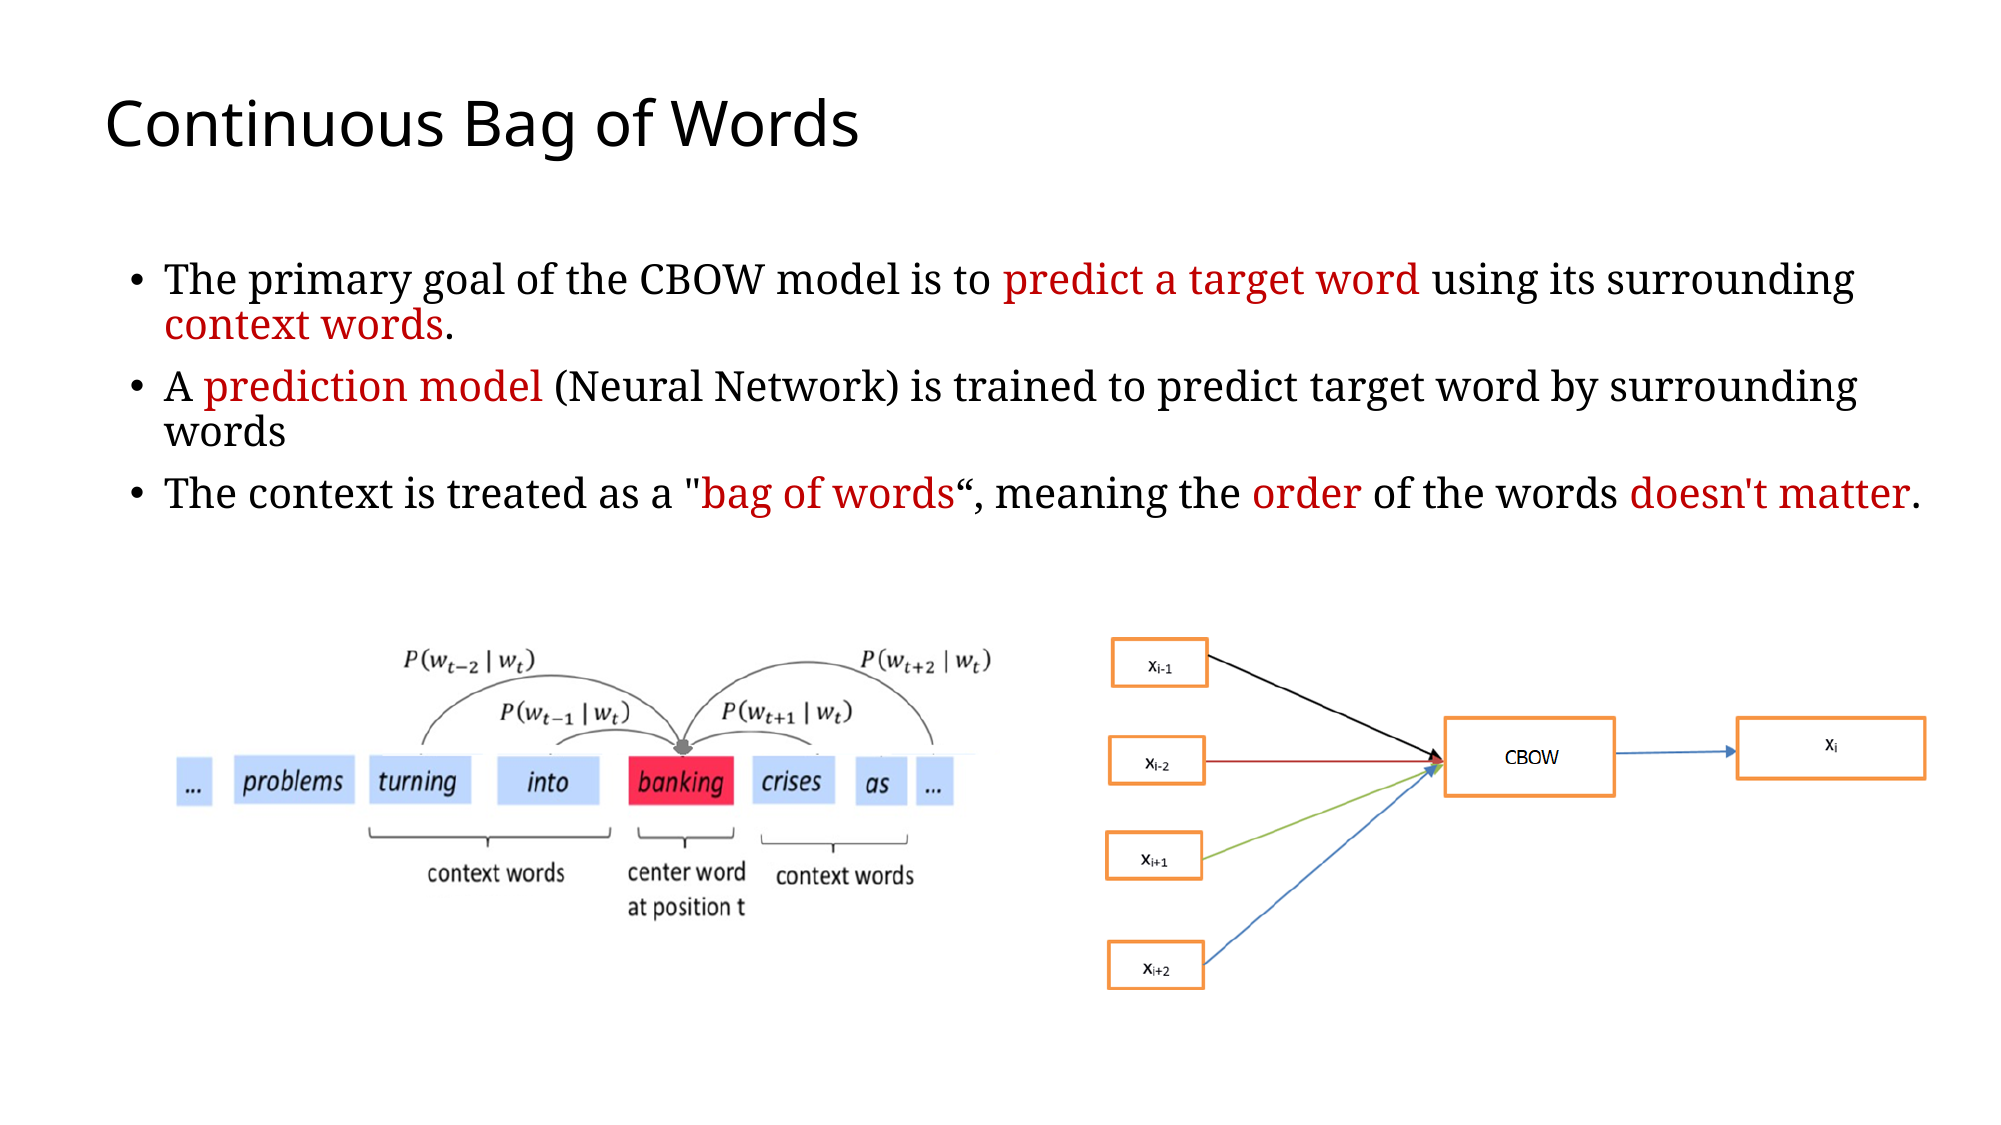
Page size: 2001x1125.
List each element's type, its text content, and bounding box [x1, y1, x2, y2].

picture [164, 637, 1000, 927]
title Continuous Bag of Words [89, 83, 1609, 169]
picture [1105, 637, 1927, 990]
list The primary goal of the CBOW model is to predict a target word using its surrounding context words. A prediction model (Neural Network) is trained to predict target word by surrounding words The context is treated as a "bag of words“, meaning the order of the words doesn't matter. [115, 251, 1982, 555]
